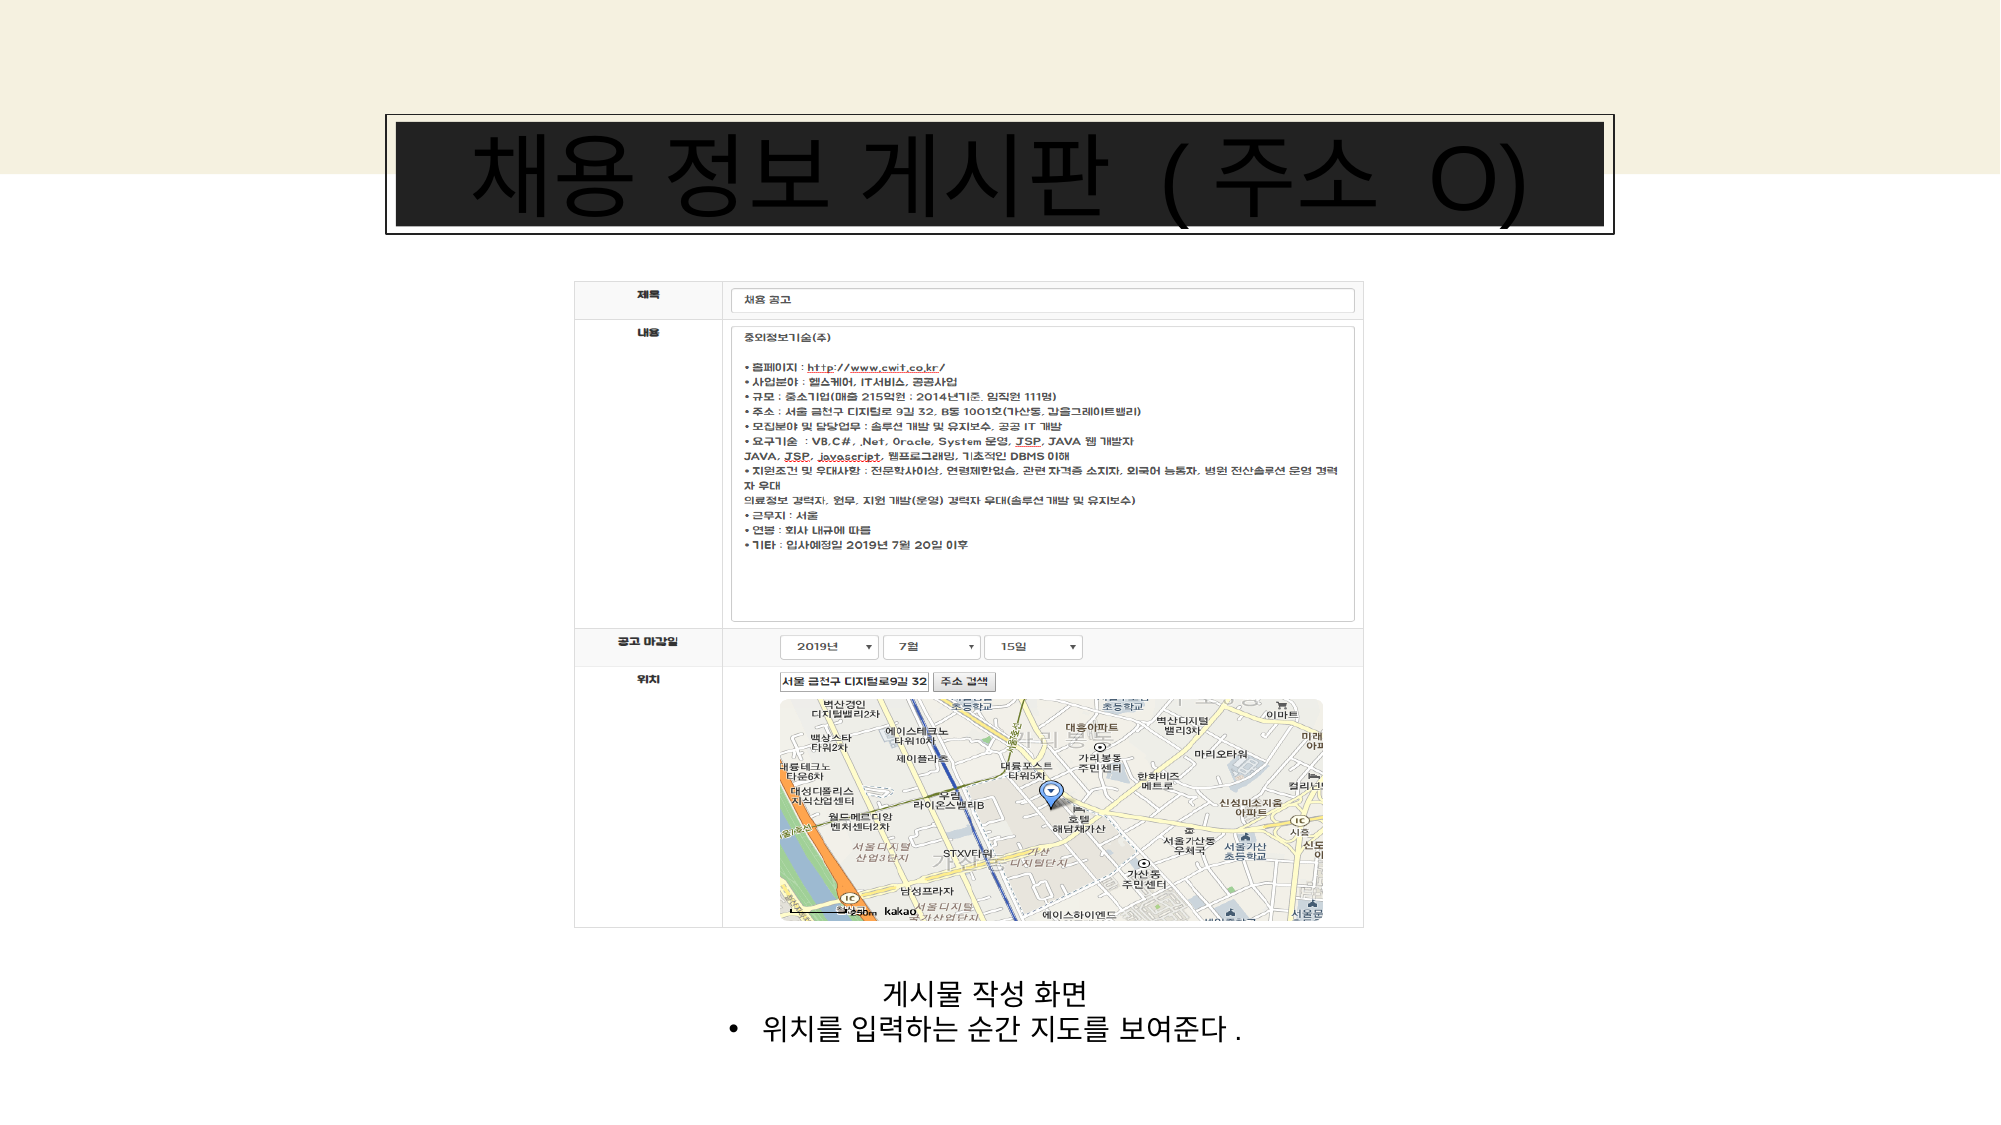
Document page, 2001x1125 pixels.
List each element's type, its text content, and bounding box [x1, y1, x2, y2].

title 채용 정보 게시판 (주소 O) [395, 121, 1604, 227]
picture [528, 272, 1414, 941]
text_box 게시물 작성 화면 위치를 입력하는 순간 지도를 보여준다. [95, 968, 1877, 1055]
